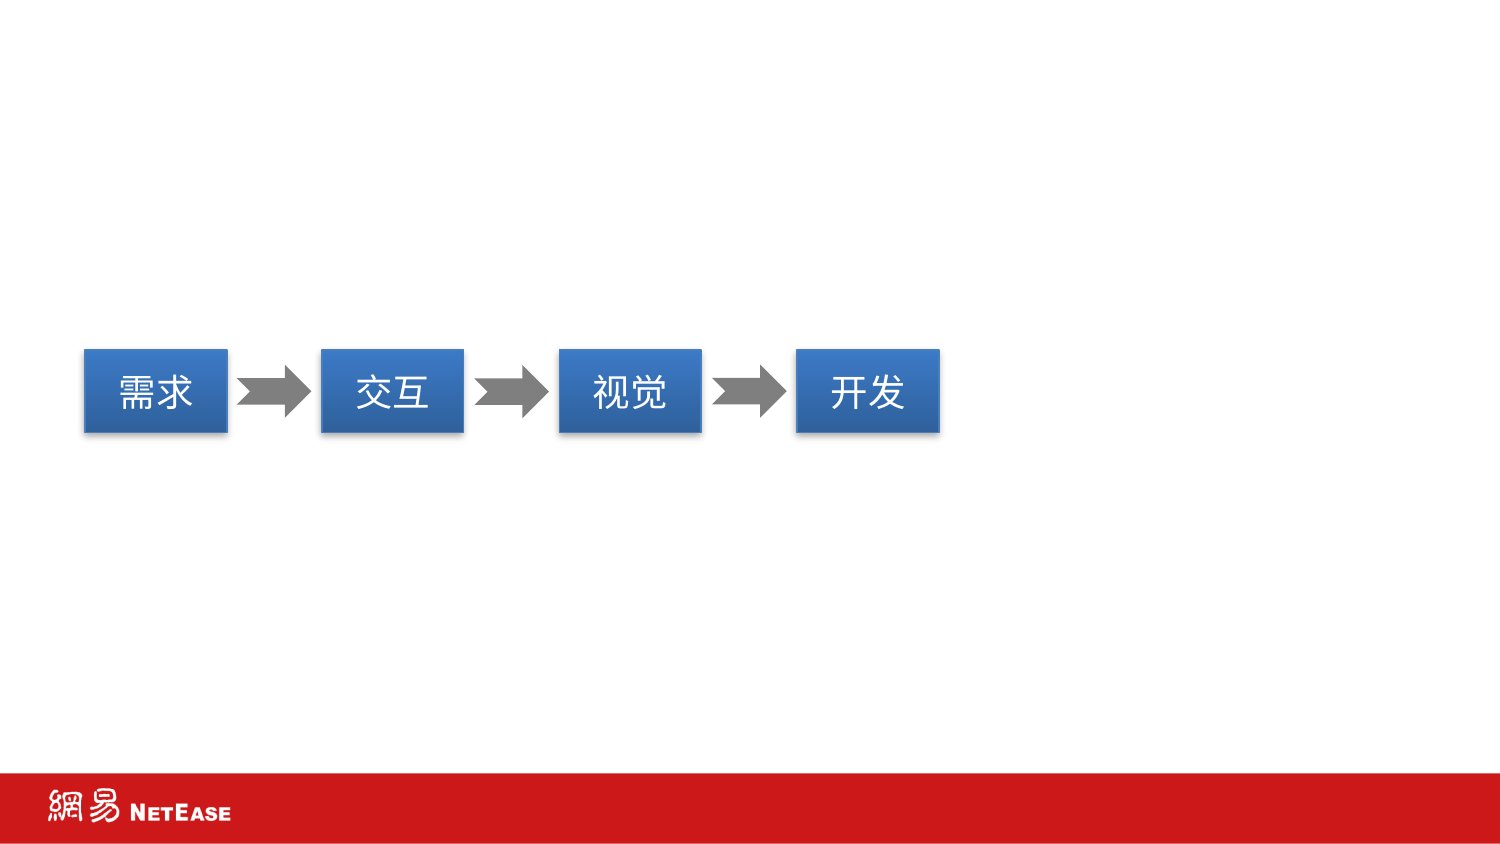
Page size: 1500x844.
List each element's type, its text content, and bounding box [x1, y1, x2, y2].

text_box 视觉 [559, 349, 702, 433]
text_box [236, 364, 312, 418]
text_box [474, 365, 550, 419]
picture [46, 786, 231, 824]
text_box 交互 [321, 349, 464, 433]
text_box [711, 364, 787, 418]
text_box 需求 [84, 349, 228, 433]
text_box 开发 [796, 349, 940, 433]
